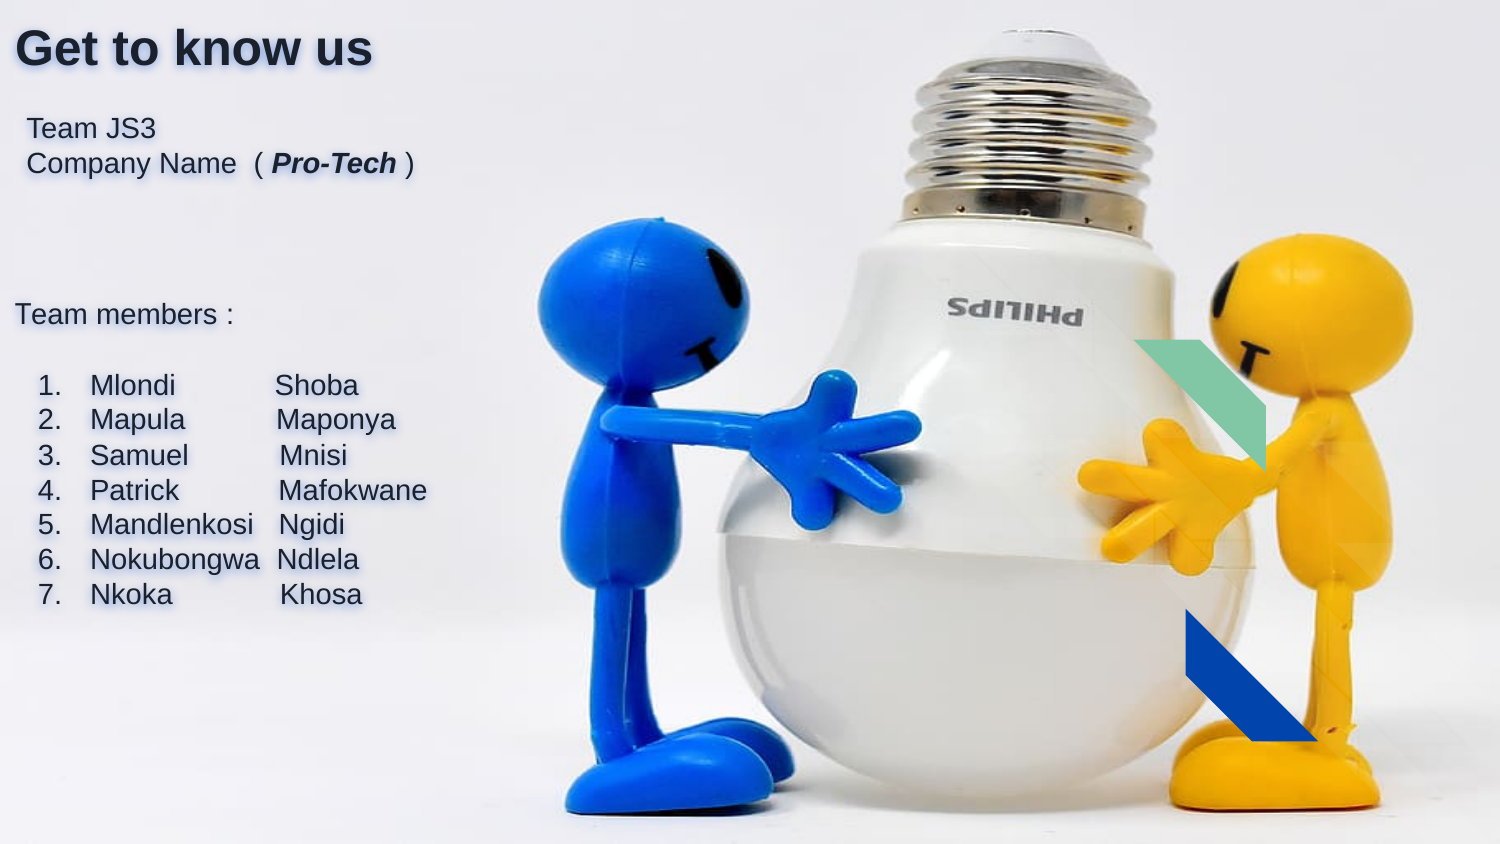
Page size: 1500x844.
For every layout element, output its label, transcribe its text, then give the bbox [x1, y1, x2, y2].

text_box Team JS3 Company Name ( Pro-Tech ) [11, 94, 658, 195]
picture [0, 0, 1500, 844]
text_box Team members : Mlondi Shoba Mapula Maponya Samuel Mnisi Patrick Mafokwane Mandlenkosi Ngidi Nokubongwa Ndlela Nkoka Khosa [0, 280, 583, 626]
title Get to know us [0, 0, 1155, 150]
